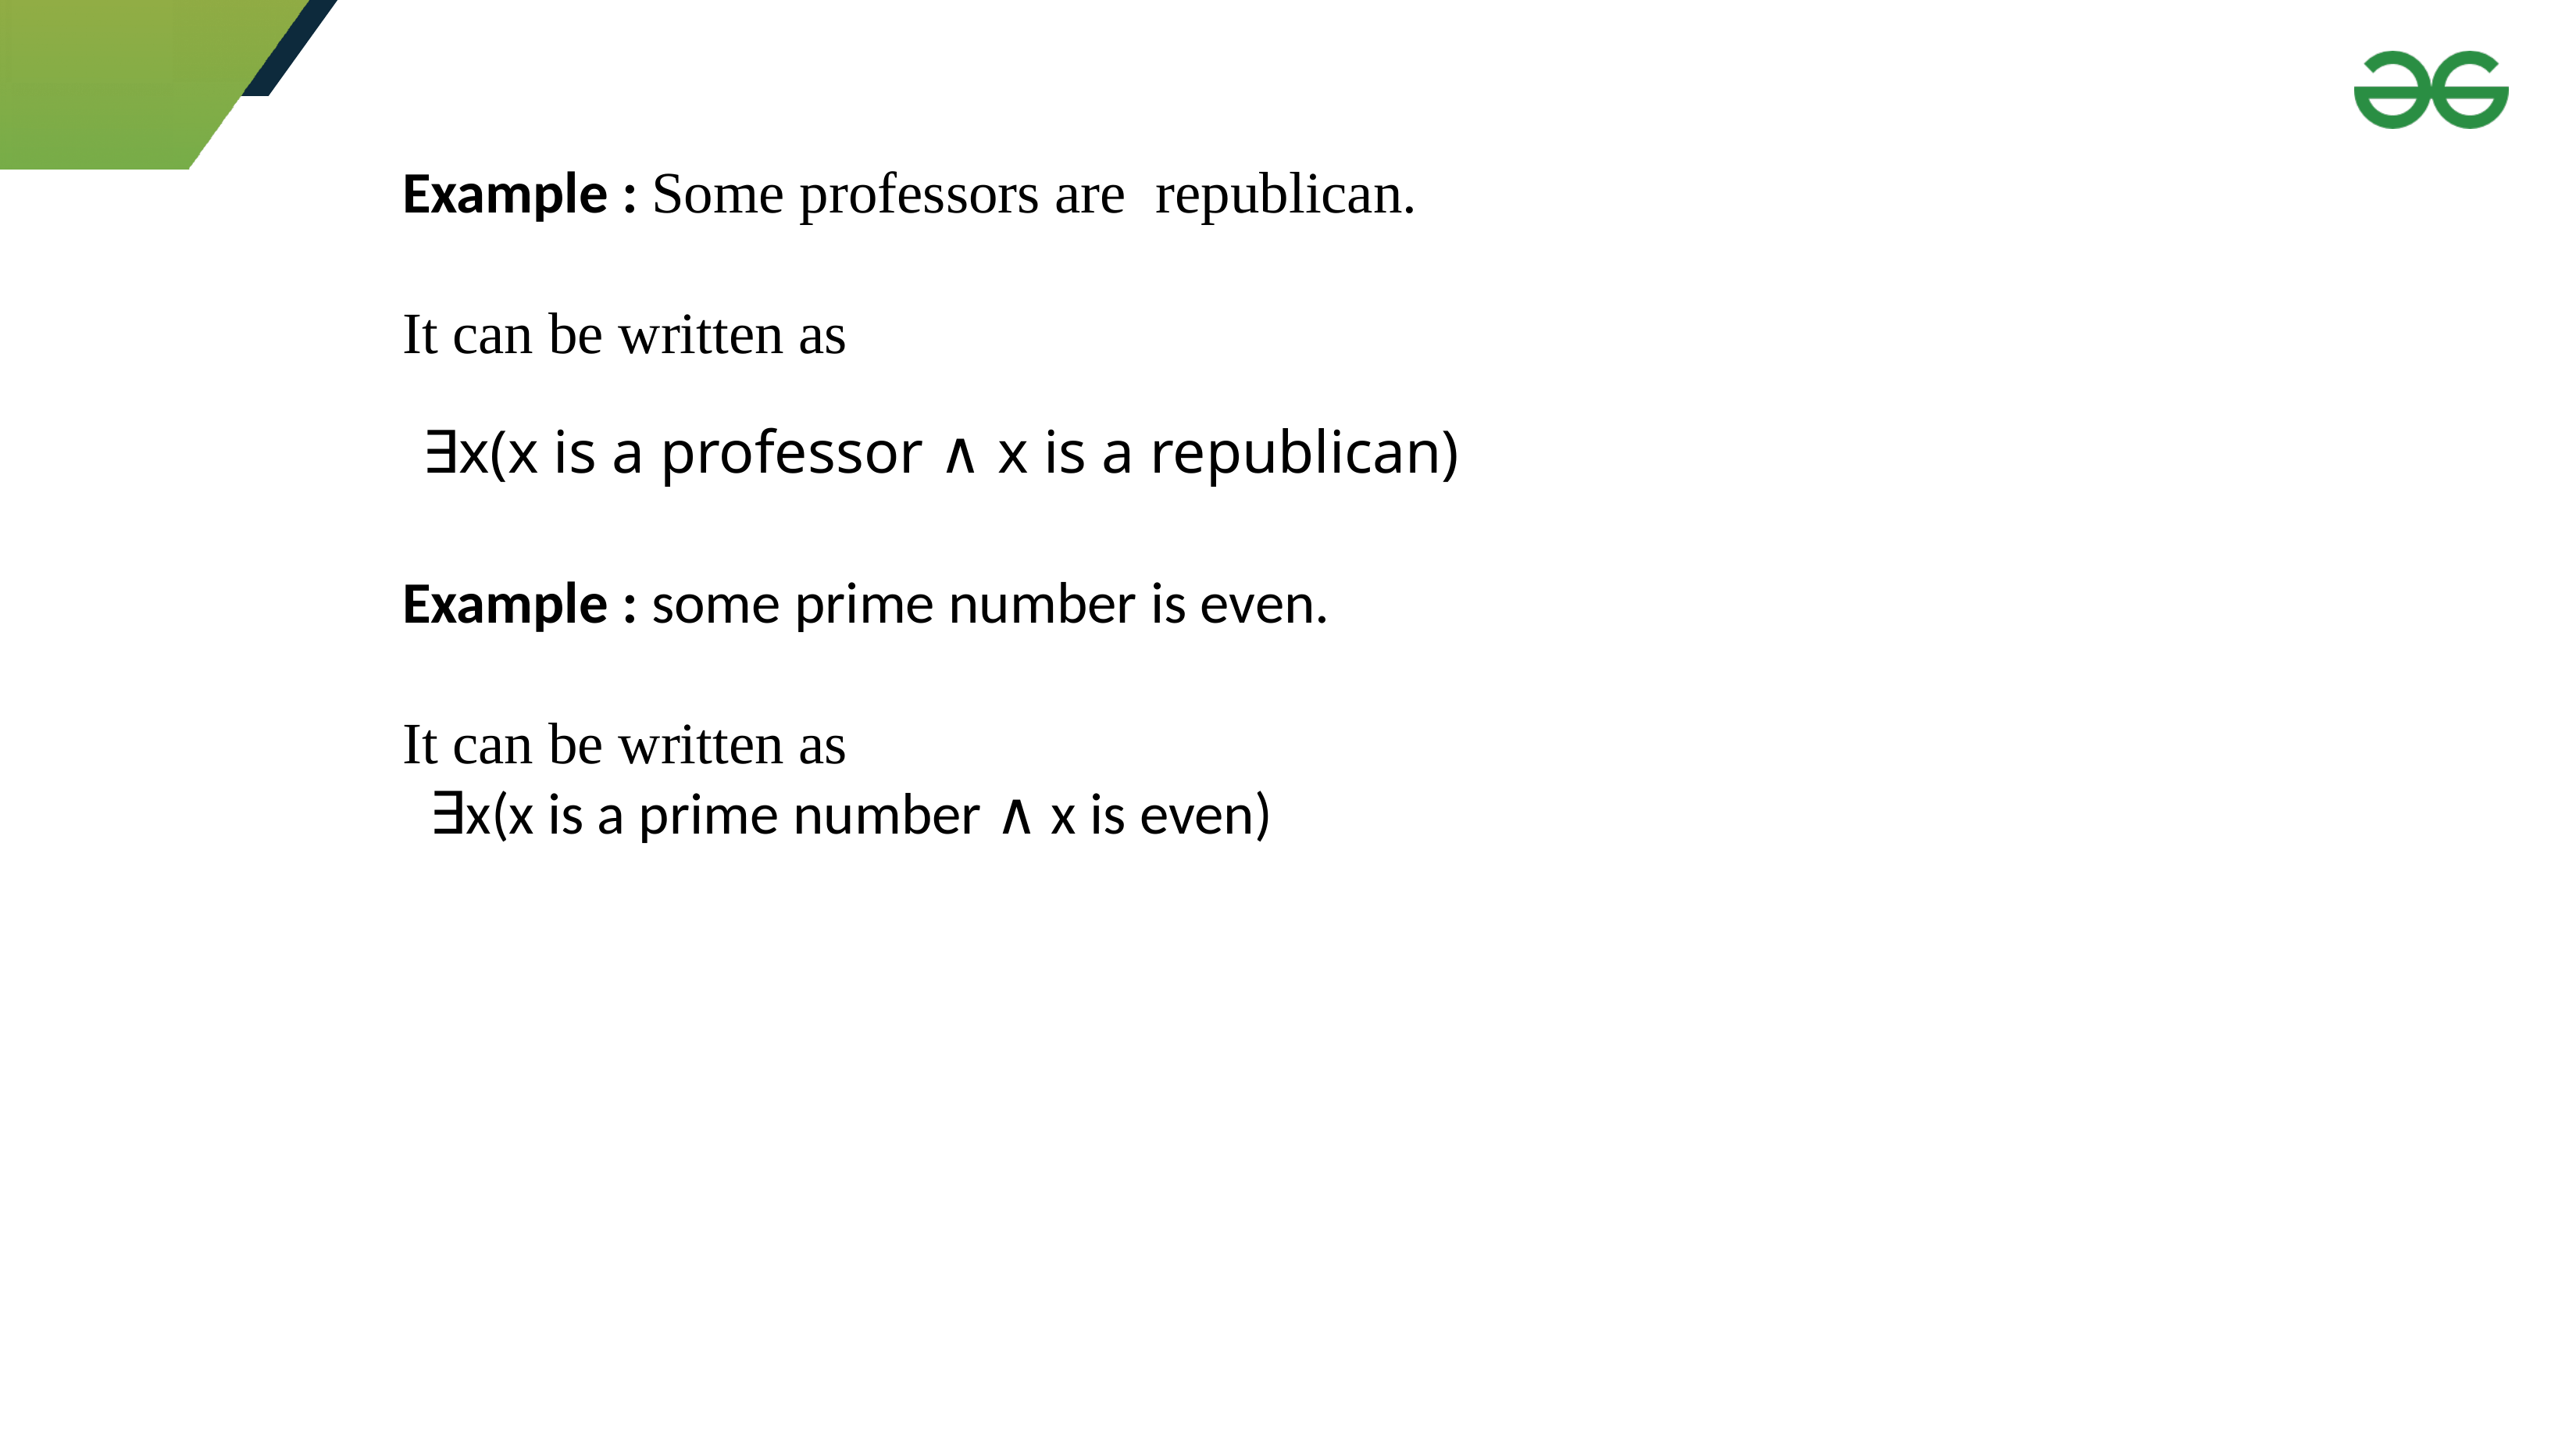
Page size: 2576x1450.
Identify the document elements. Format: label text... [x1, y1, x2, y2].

picture [0, 0, 309, 170]
text_box Example : Some professors are republican. It can be written as ∃x(x is a professor ∧ x is a republican) Example : some prime number is even. It can be written as ∃x(x is a prime number ∧ x is even) [391, 148, 1496, 922]
picture [2353, 50, 2509, 130]
